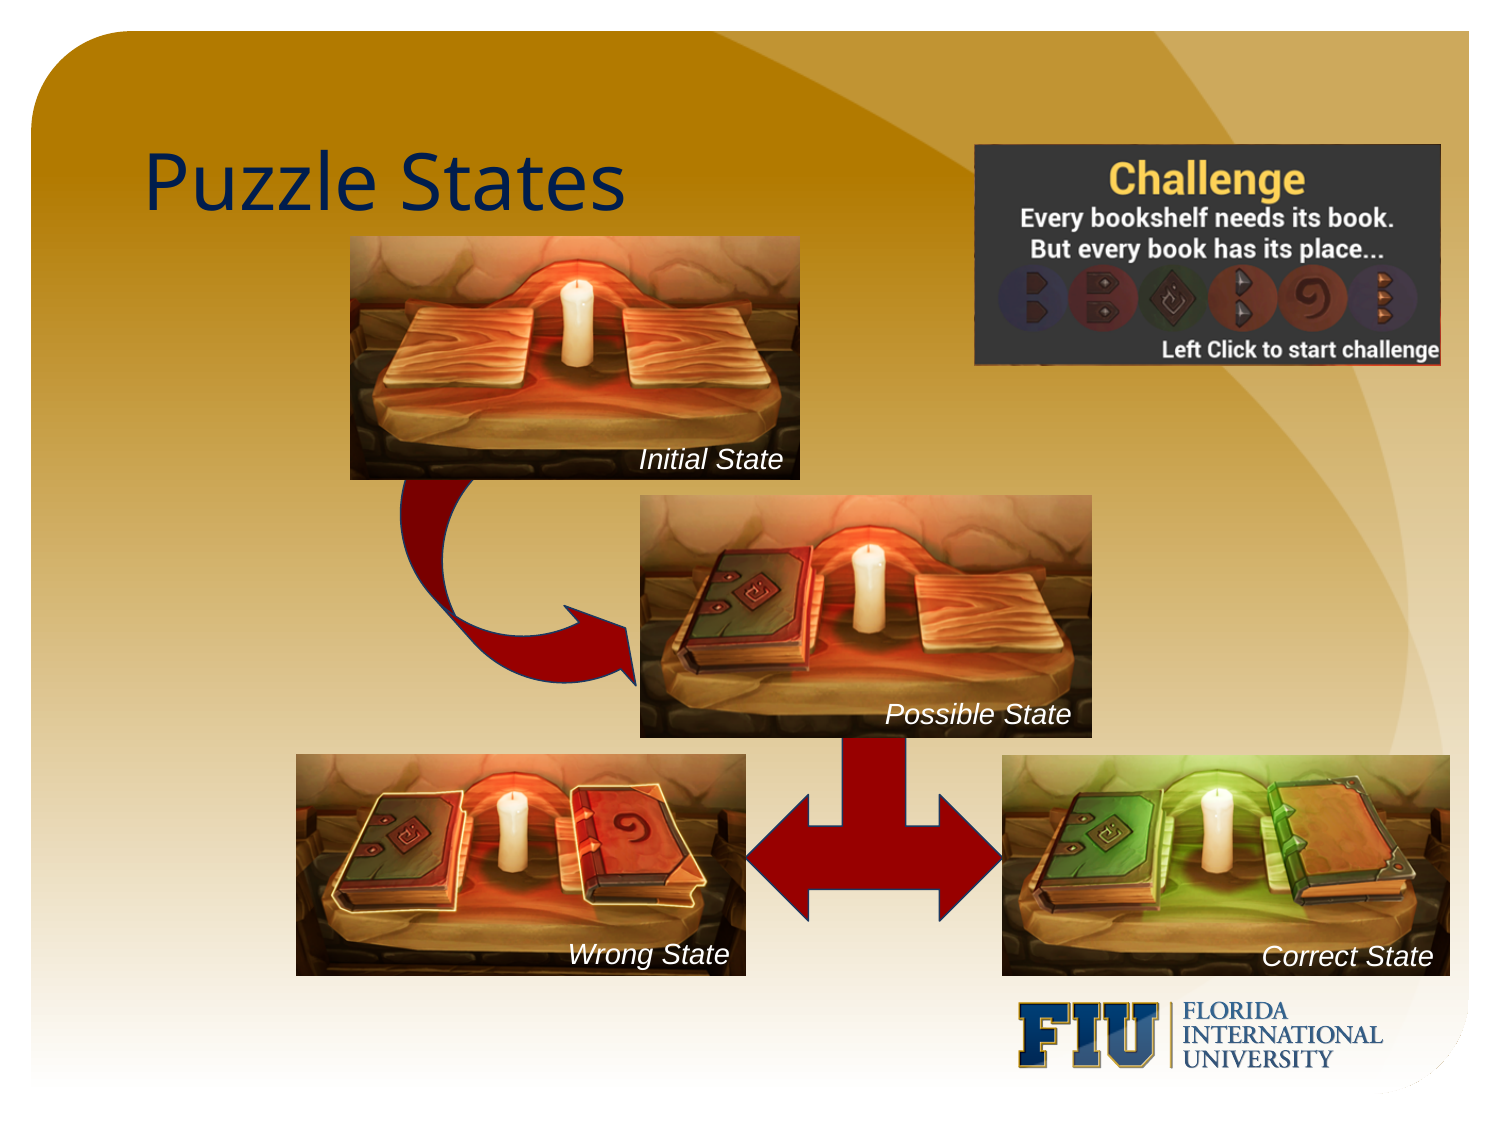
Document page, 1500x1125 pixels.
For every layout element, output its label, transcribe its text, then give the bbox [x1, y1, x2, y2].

title Puzzle States [127, 62, 1372, 234]
text_box [400, 488, 635, 685]
picture [24, 30, 1473, 1094]
text_box [750, 746, 997, 922]
